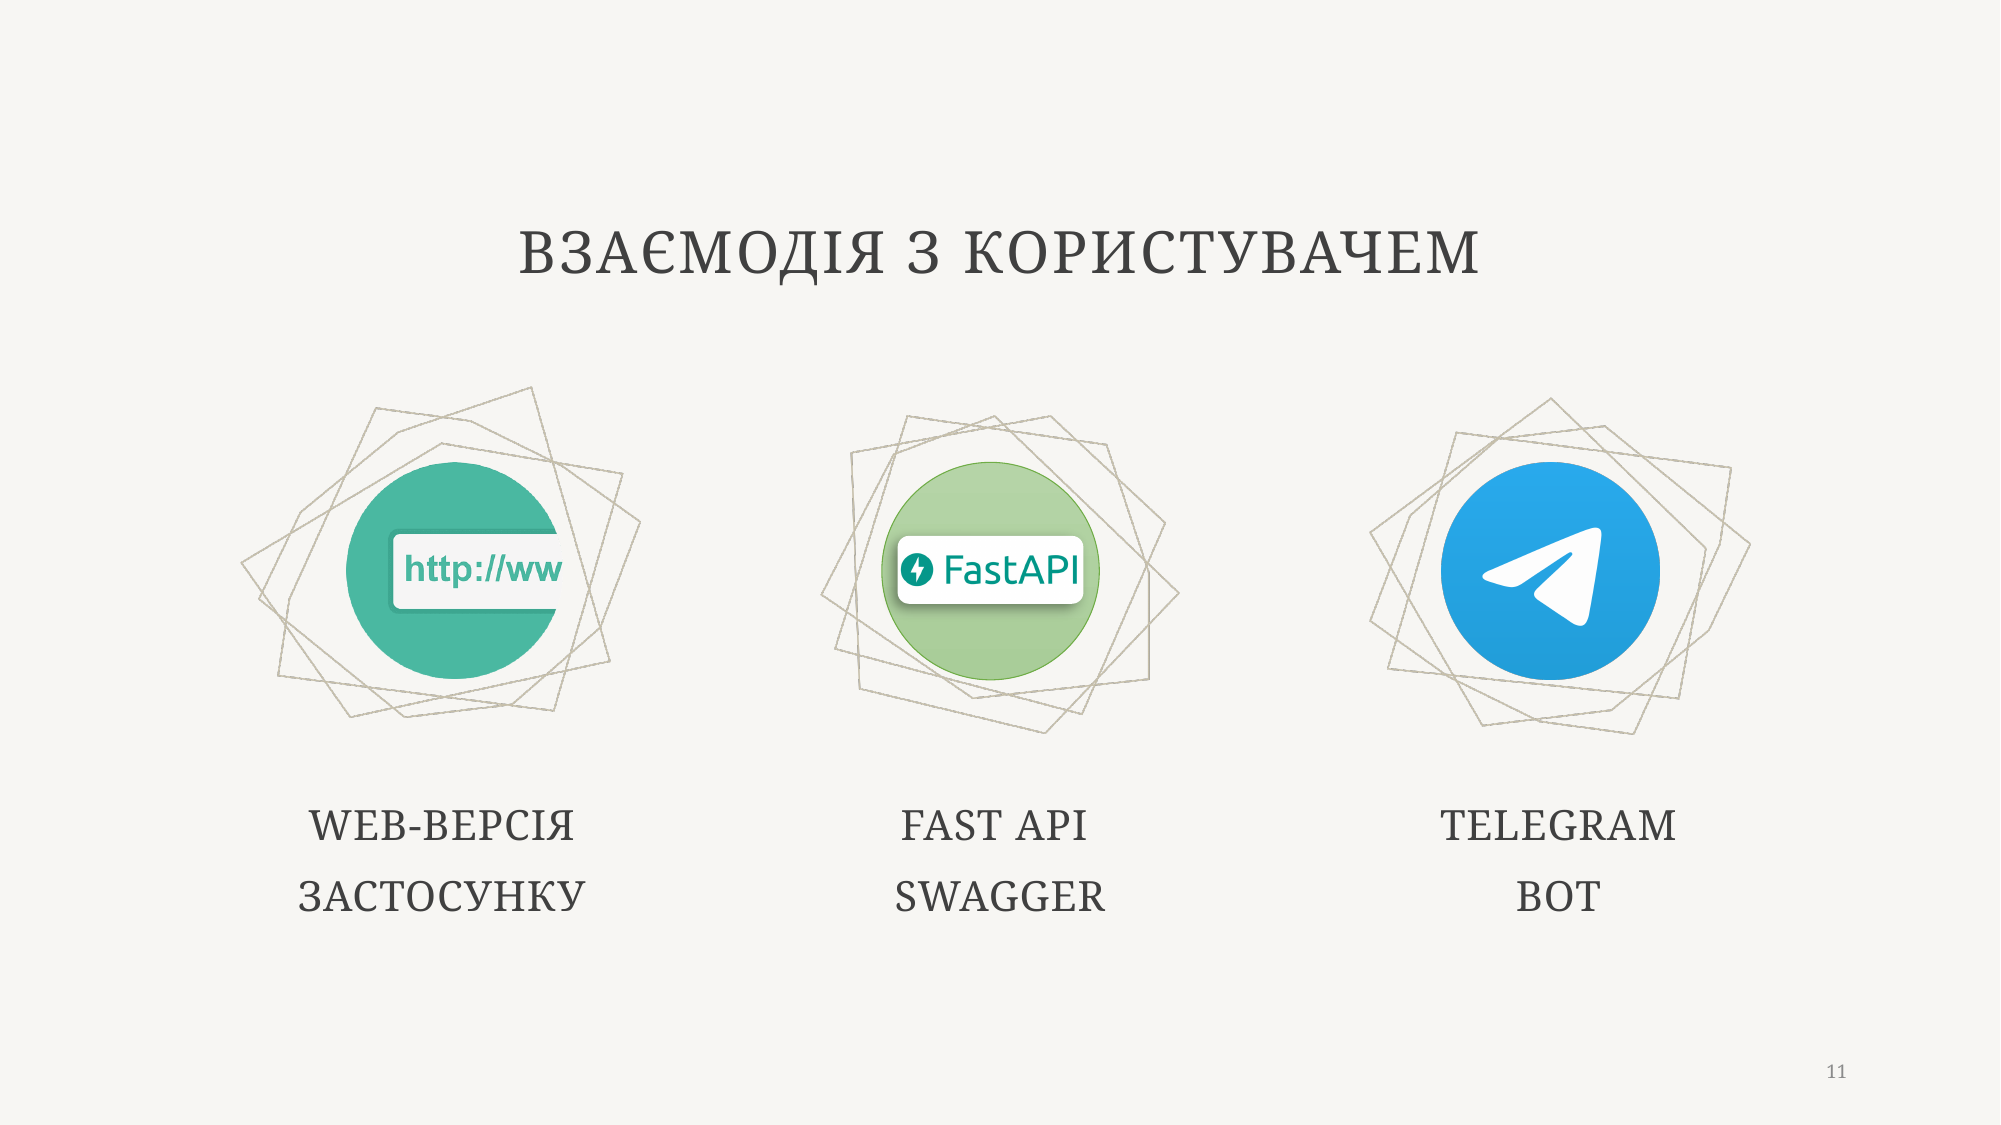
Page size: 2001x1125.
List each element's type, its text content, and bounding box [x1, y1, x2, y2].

picture [820, 415, 1180, 734]
title Взаємодія з Користувачем [309, 146, 1691, 364]
picture [240, 386, 641, 718]
slide_number 11 [1412, 1042, 1863, 1103]
list WEB-версія застосунку [185, 791, 698, 868]
picture [1369, 397, 1751, 735]
list FAST API Swagger [742, 791, 1258, 903]
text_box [881, 462, 1100, 680]
list Telegram bot [1302, 791, 1815, 868]
